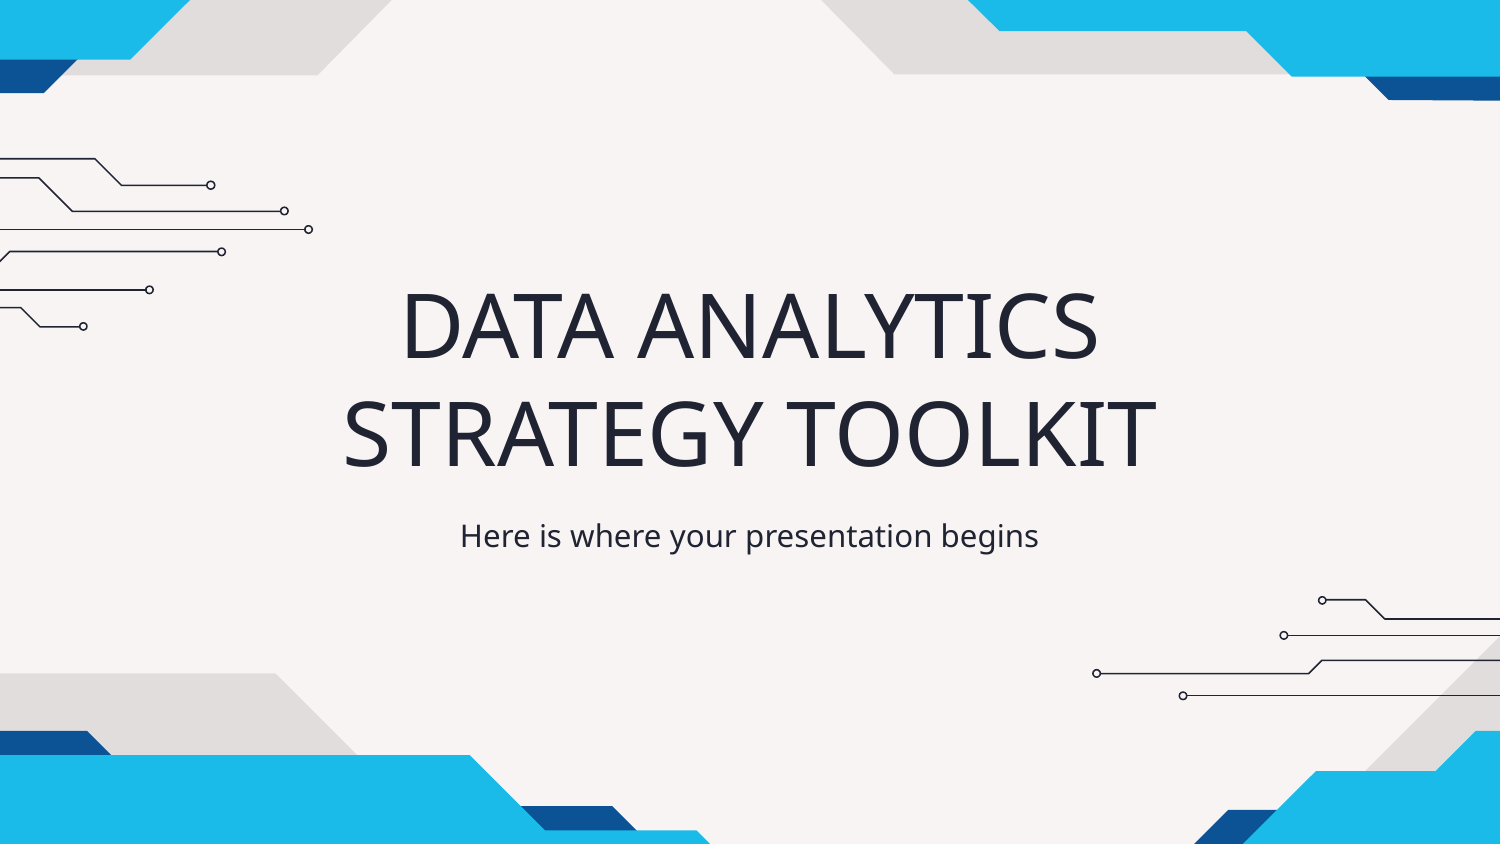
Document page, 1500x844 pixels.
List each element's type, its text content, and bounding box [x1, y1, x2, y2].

subtitle Here is where your presentation begins [228, 501, 1272, 566]
title DATA ANALYTICS STRATEGY TOOLKIT [228, 234, 1272, 500]
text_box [0, 158, 313, 331]
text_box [1092, 596, 1500, 700]
